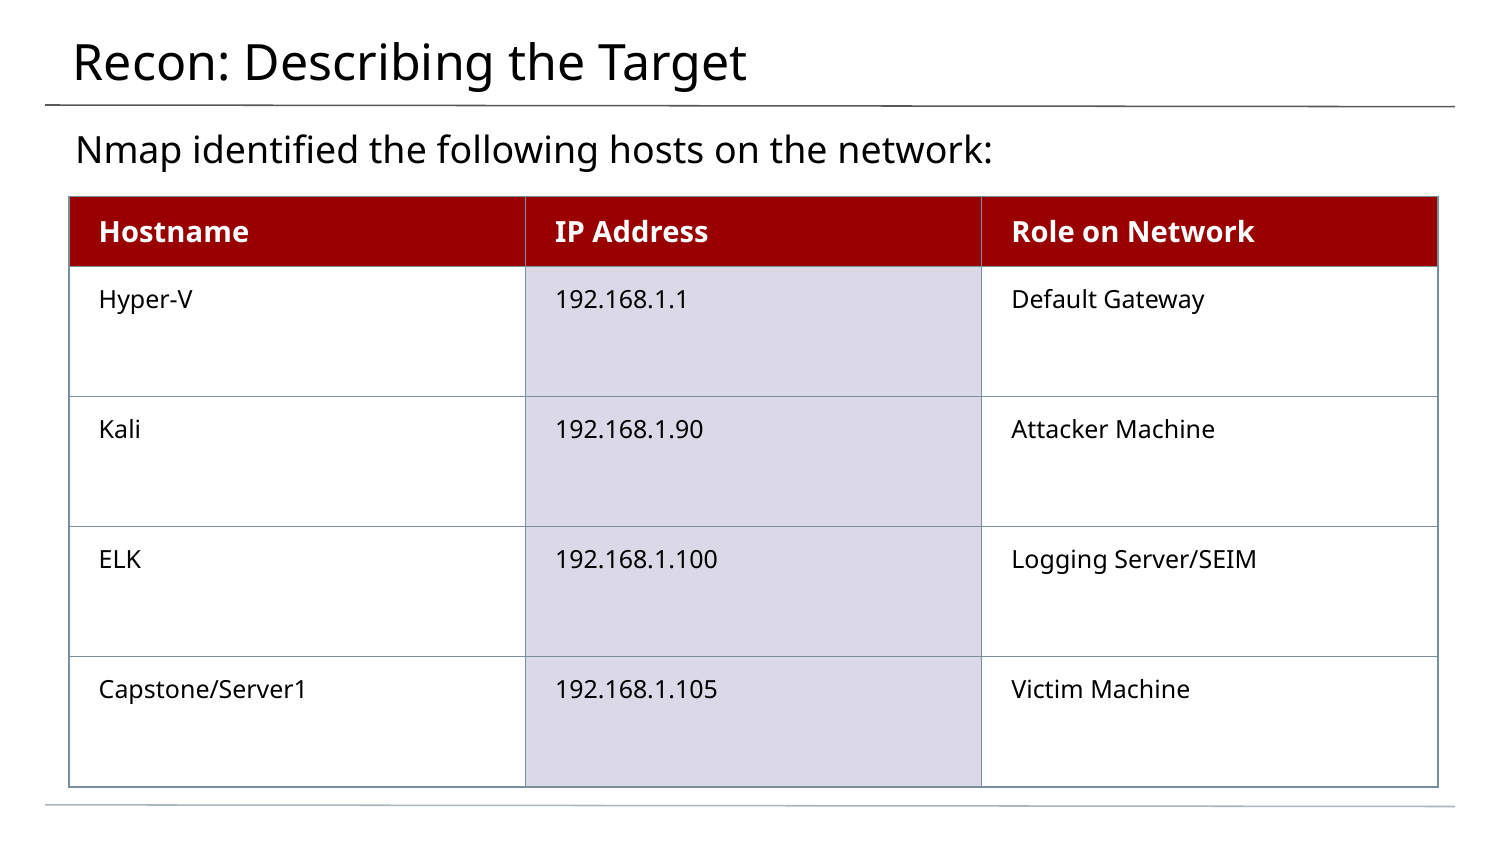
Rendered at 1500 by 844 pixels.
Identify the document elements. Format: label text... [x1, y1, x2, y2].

table_cell 192.168.1.90 [526, 397, 981, 526]
subtitle Nmap identified the following hosts on the network: [0, 110, 1500, 171]
table_cell Default Gateway [982, 267, 1437, 396]
table_cell Attacker Machine [982, 397, 1437, 526]
table_header IP Address [526, 197, 981, 266]
table_cell Kali [70, 397, 525, 526]
table_cell 192.168.1.1 [526, 267, 981, 396]
table_cell Victim Machine [982, 657, 1437, 786]
table_cell ELK [70, 527, 525, 656]
table_cell Capstone/Server1 [70, 657, 525, 786]
table_cell 192.168.1.100 [526, 527, 981, 656]
title Recon: Describing the Target [0, 0, 1500, 88]
table_cell Logging Server/SEIM [982, 527, 1437, 656]
table_cell 192.168.1.105 [526, 657, 981, 786]
table_header Hostname [70, 197, 525, 266]
table_cell Hyper-V [70, 267, 525, 396]
table_header Role on Network [982, 197, 1437, 266]
